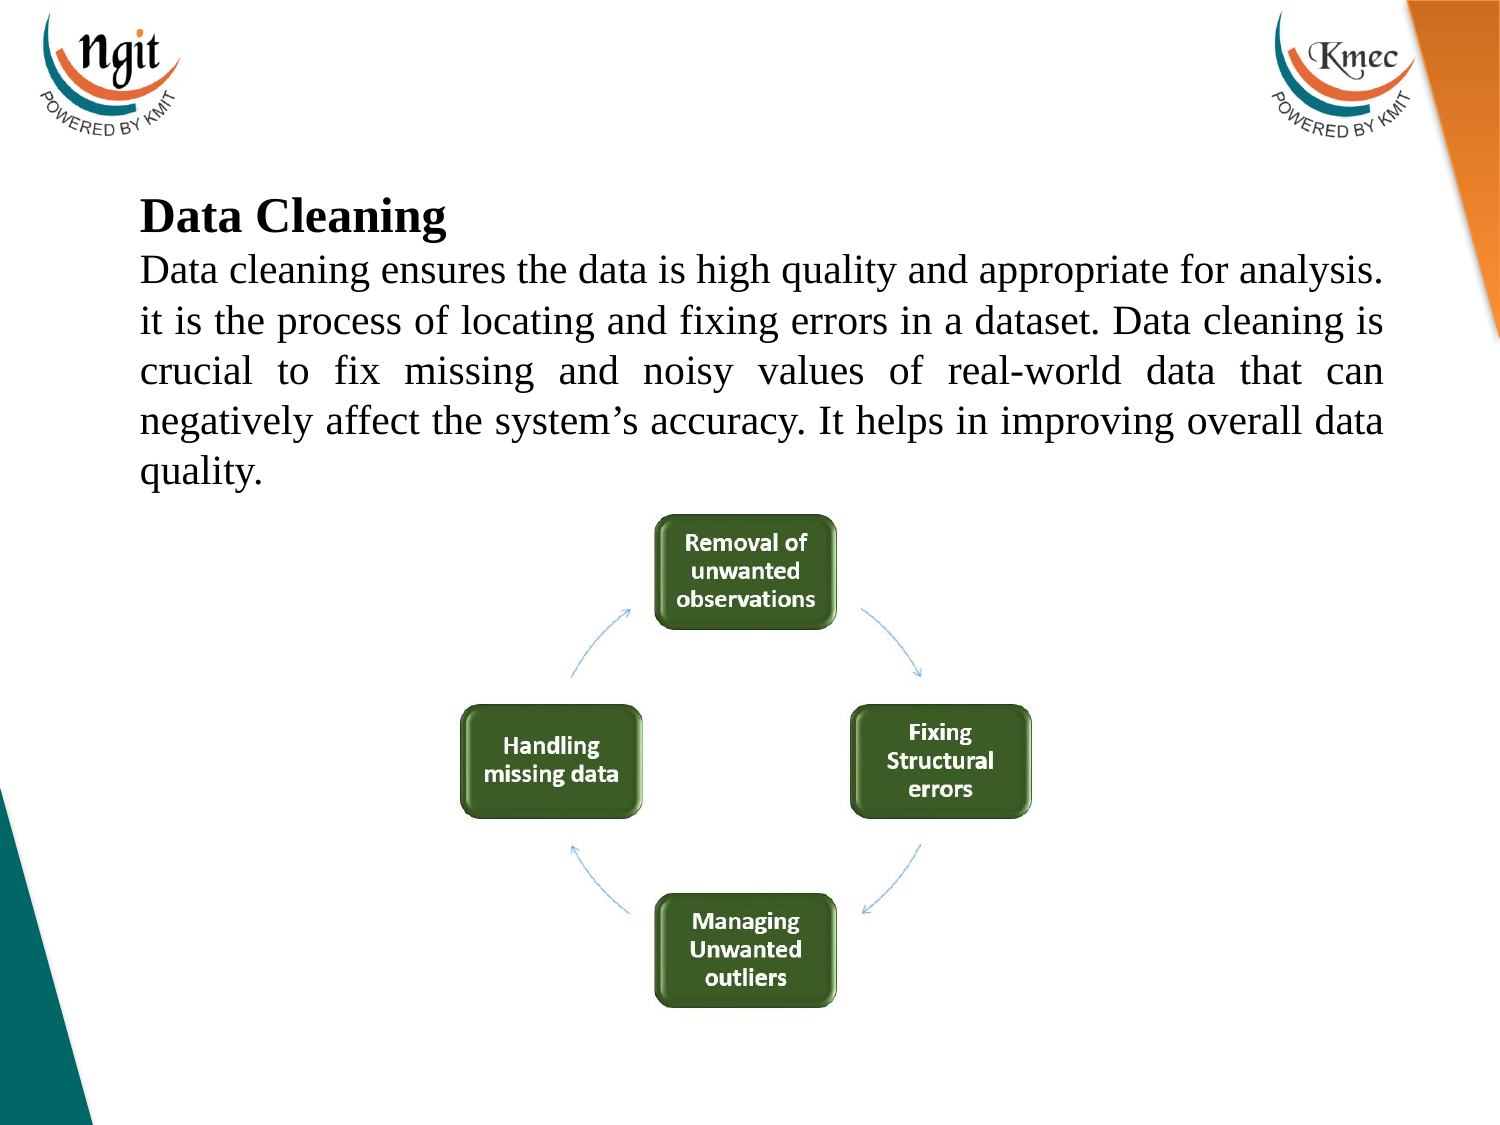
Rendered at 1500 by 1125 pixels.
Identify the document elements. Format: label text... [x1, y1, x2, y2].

text_box Data Cleaning Data cleaning ensures the data is high quality and appropriate for analysis. it is the process of locating and fixing errors in a dataset. Data cleaning is crucial to fix missing and noisy values of real-world data that can negatively affect the system’s accuracy. It helps in improving overall data quality. [124, 174, 1400, 620]
picture [1175, 0, 1500, 187]
picture [0, 0, 254, 175]
picture [387, 487, 1101, 1042]
